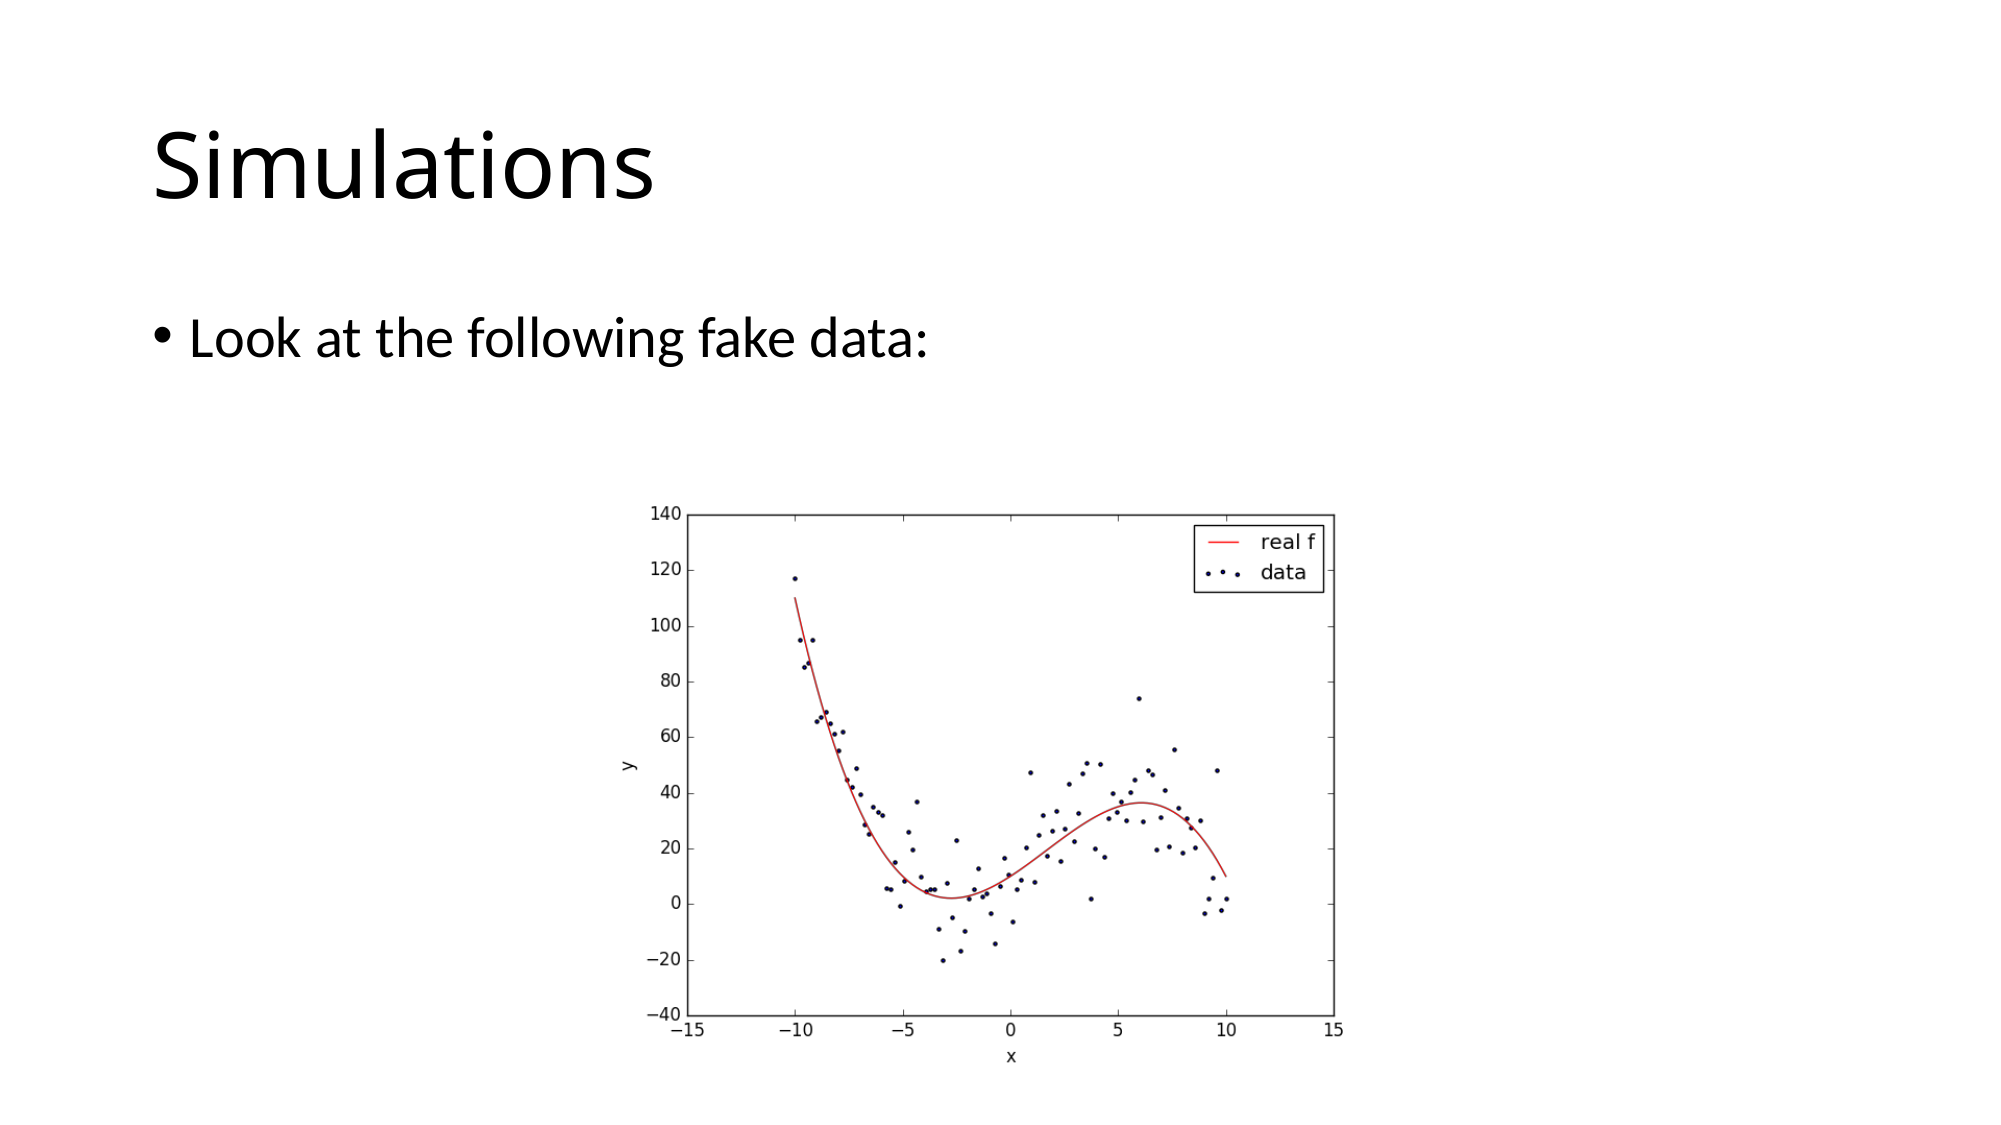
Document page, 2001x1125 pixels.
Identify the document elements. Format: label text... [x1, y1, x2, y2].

title Simulations [137, 59, 1863, 278]
picture [583, 452, 1417, 1078]
